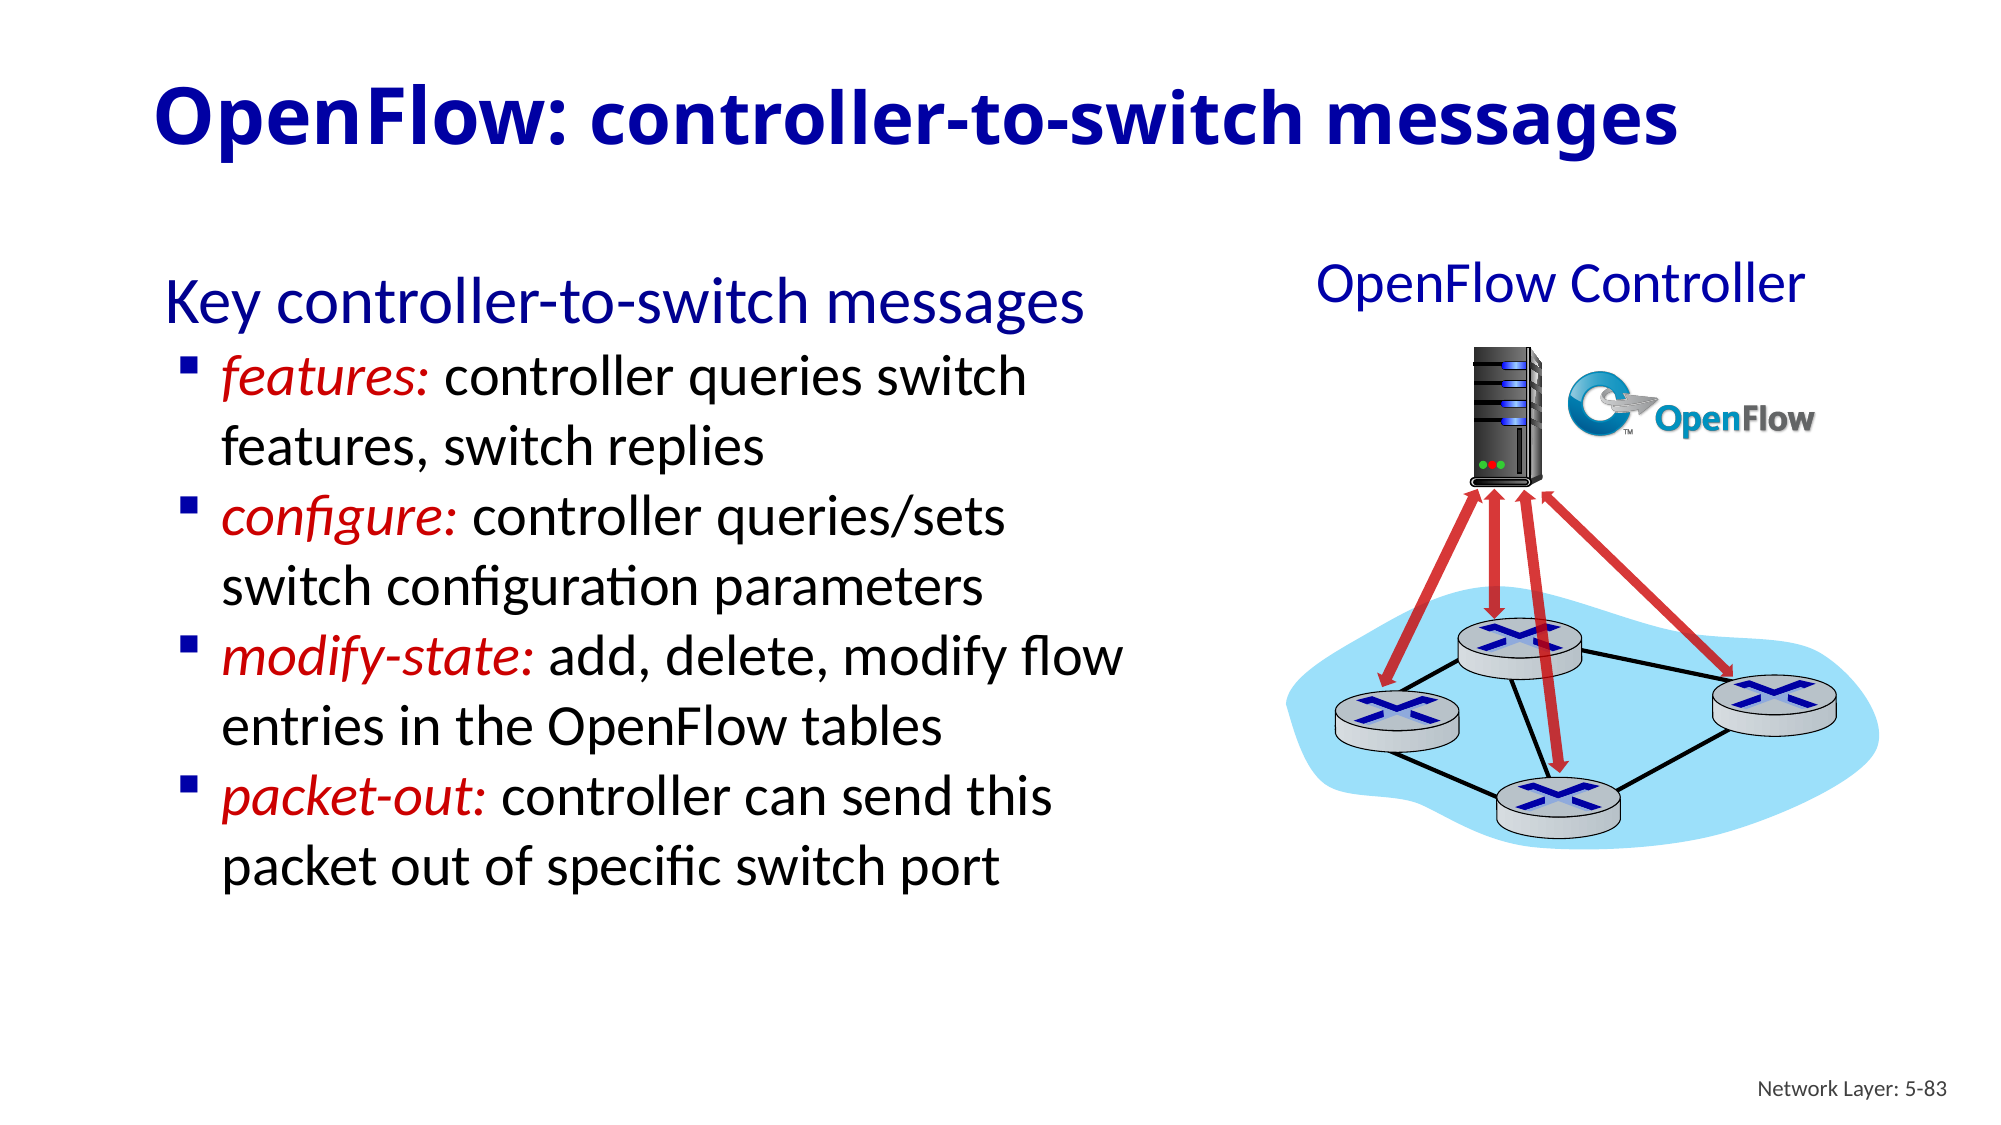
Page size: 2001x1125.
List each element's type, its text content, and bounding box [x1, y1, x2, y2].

title OpenFlow: controller-to-switch messages [137, 45, 1863, 193]
slide_number Network Layer: 5-83 [1512, 1056, 1963, 1117]
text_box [1285, 237, 1880, 850]
text_box Key controller-to-switch messages features: controller queries switch features, switch replies configure: controller queries/sets switch configuration parameters modify-state: add, delete, modify flow entries in the OpenFlow tables packet-out: controller can send this packet out of specific switch port [150, 249, 1145, 905]
